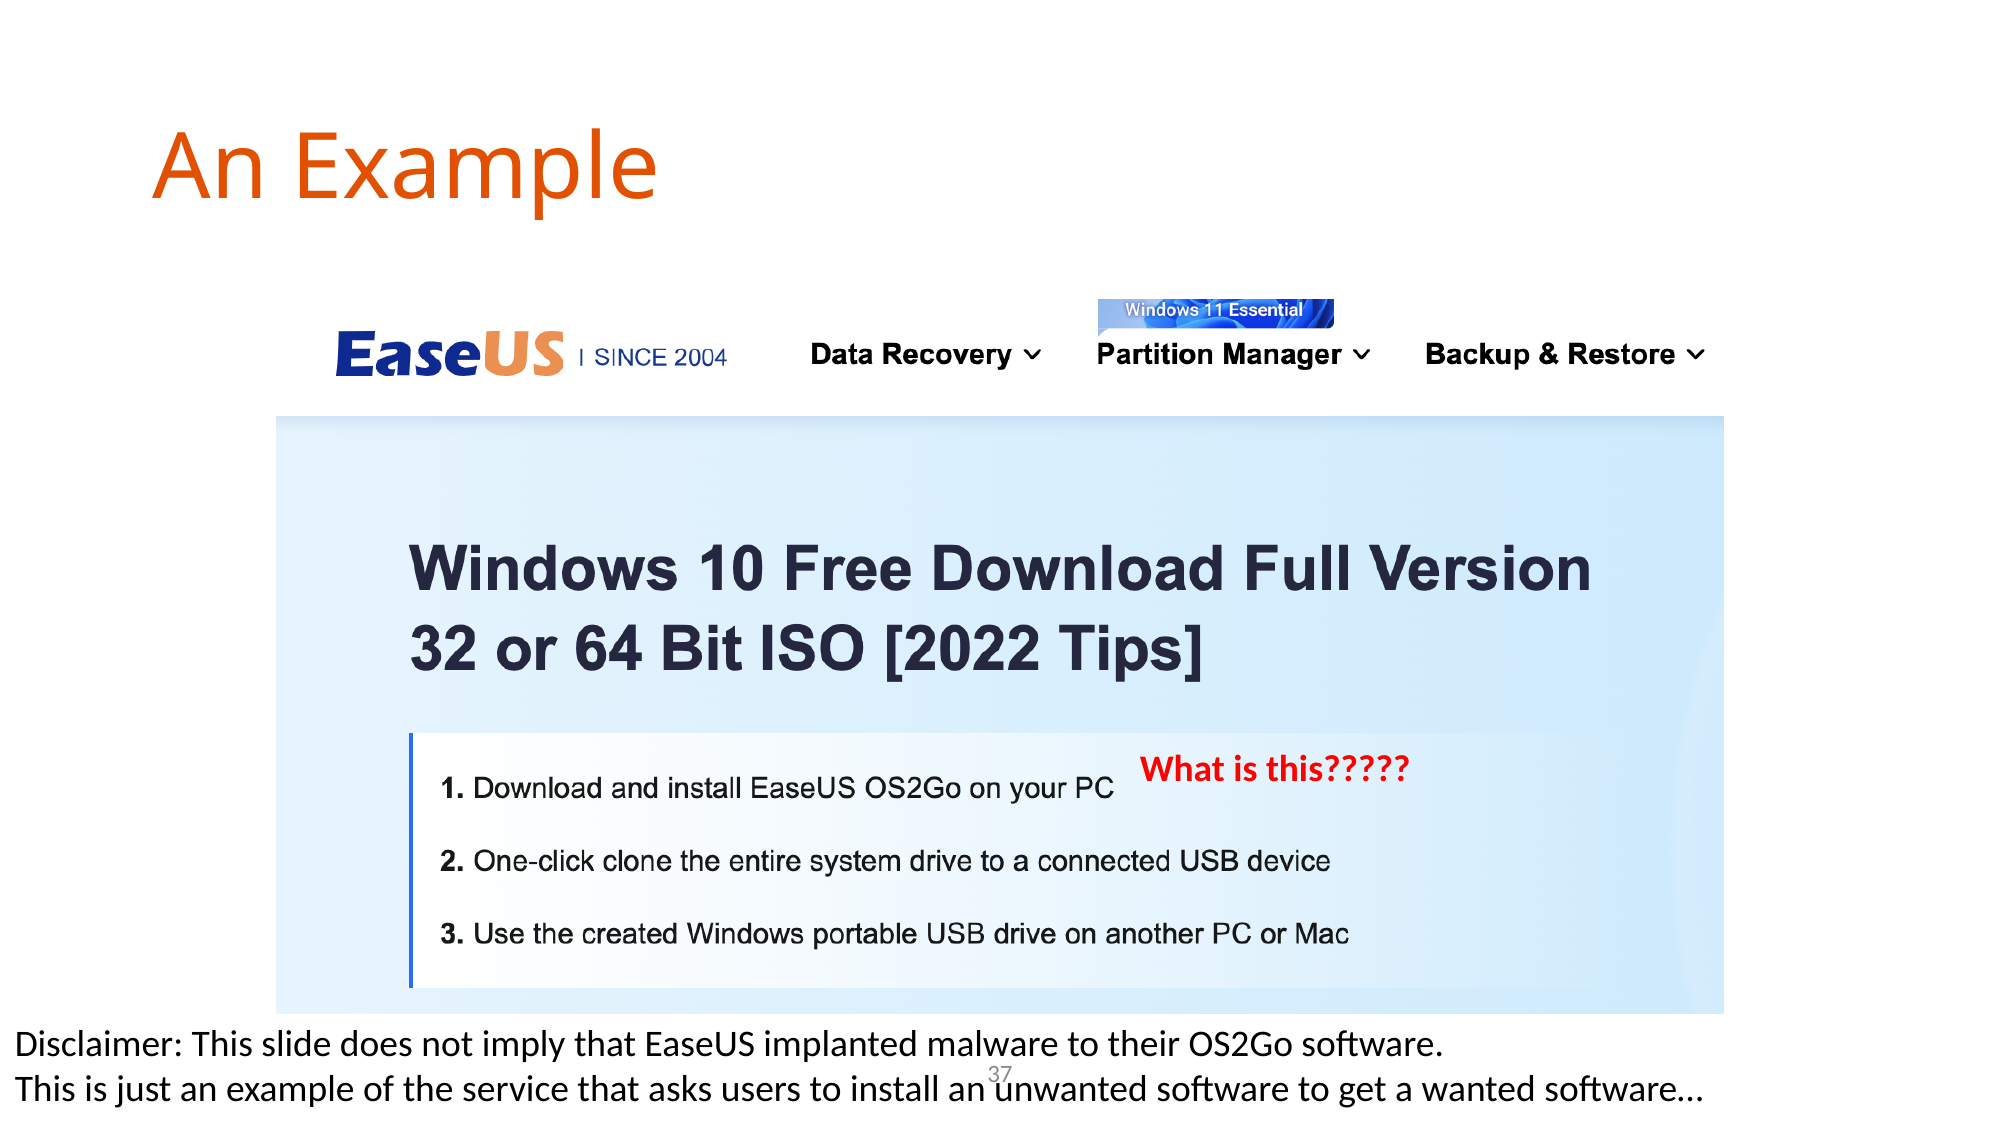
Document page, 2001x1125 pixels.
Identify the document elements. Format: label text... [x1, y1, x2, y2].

title An Example [137, 59, 1863, 278]
text_box Disclaimer: This slide does not imply that EaseUS implanted malware to their OS2Go software. This is just an example of the service that asks users to install an unwanted software to get a wanted software… [0, 1012, 1974, 1117]
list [276, 299, 1724, 1014]
